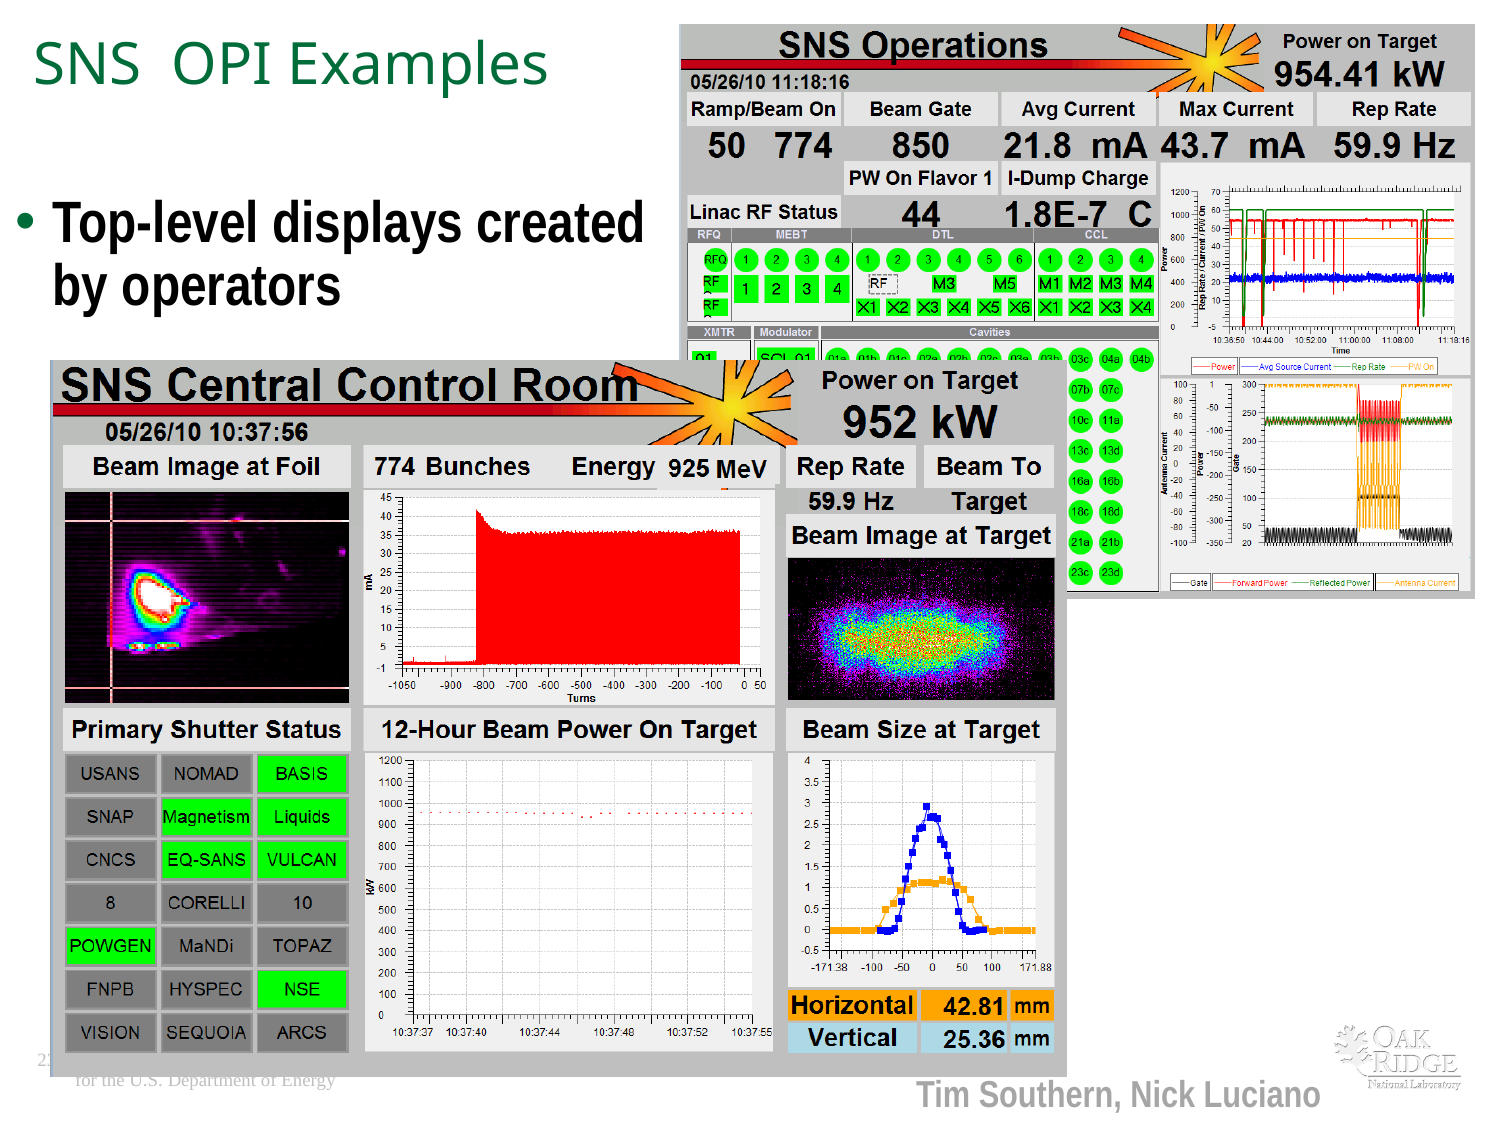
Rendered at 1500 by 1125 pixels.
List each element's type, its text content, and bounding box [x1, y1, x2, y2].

picture [1325, 1019, 1472, 1095]
title SNS OPI Examples [18, 29, 674, 105]
list Top-level displays created by operators [0, 184, 674, 327]
text_box Tim Southern, Nick Luciano [901, 1068, 1339, 1124]
picture [49, 24, 1476, 1078]
